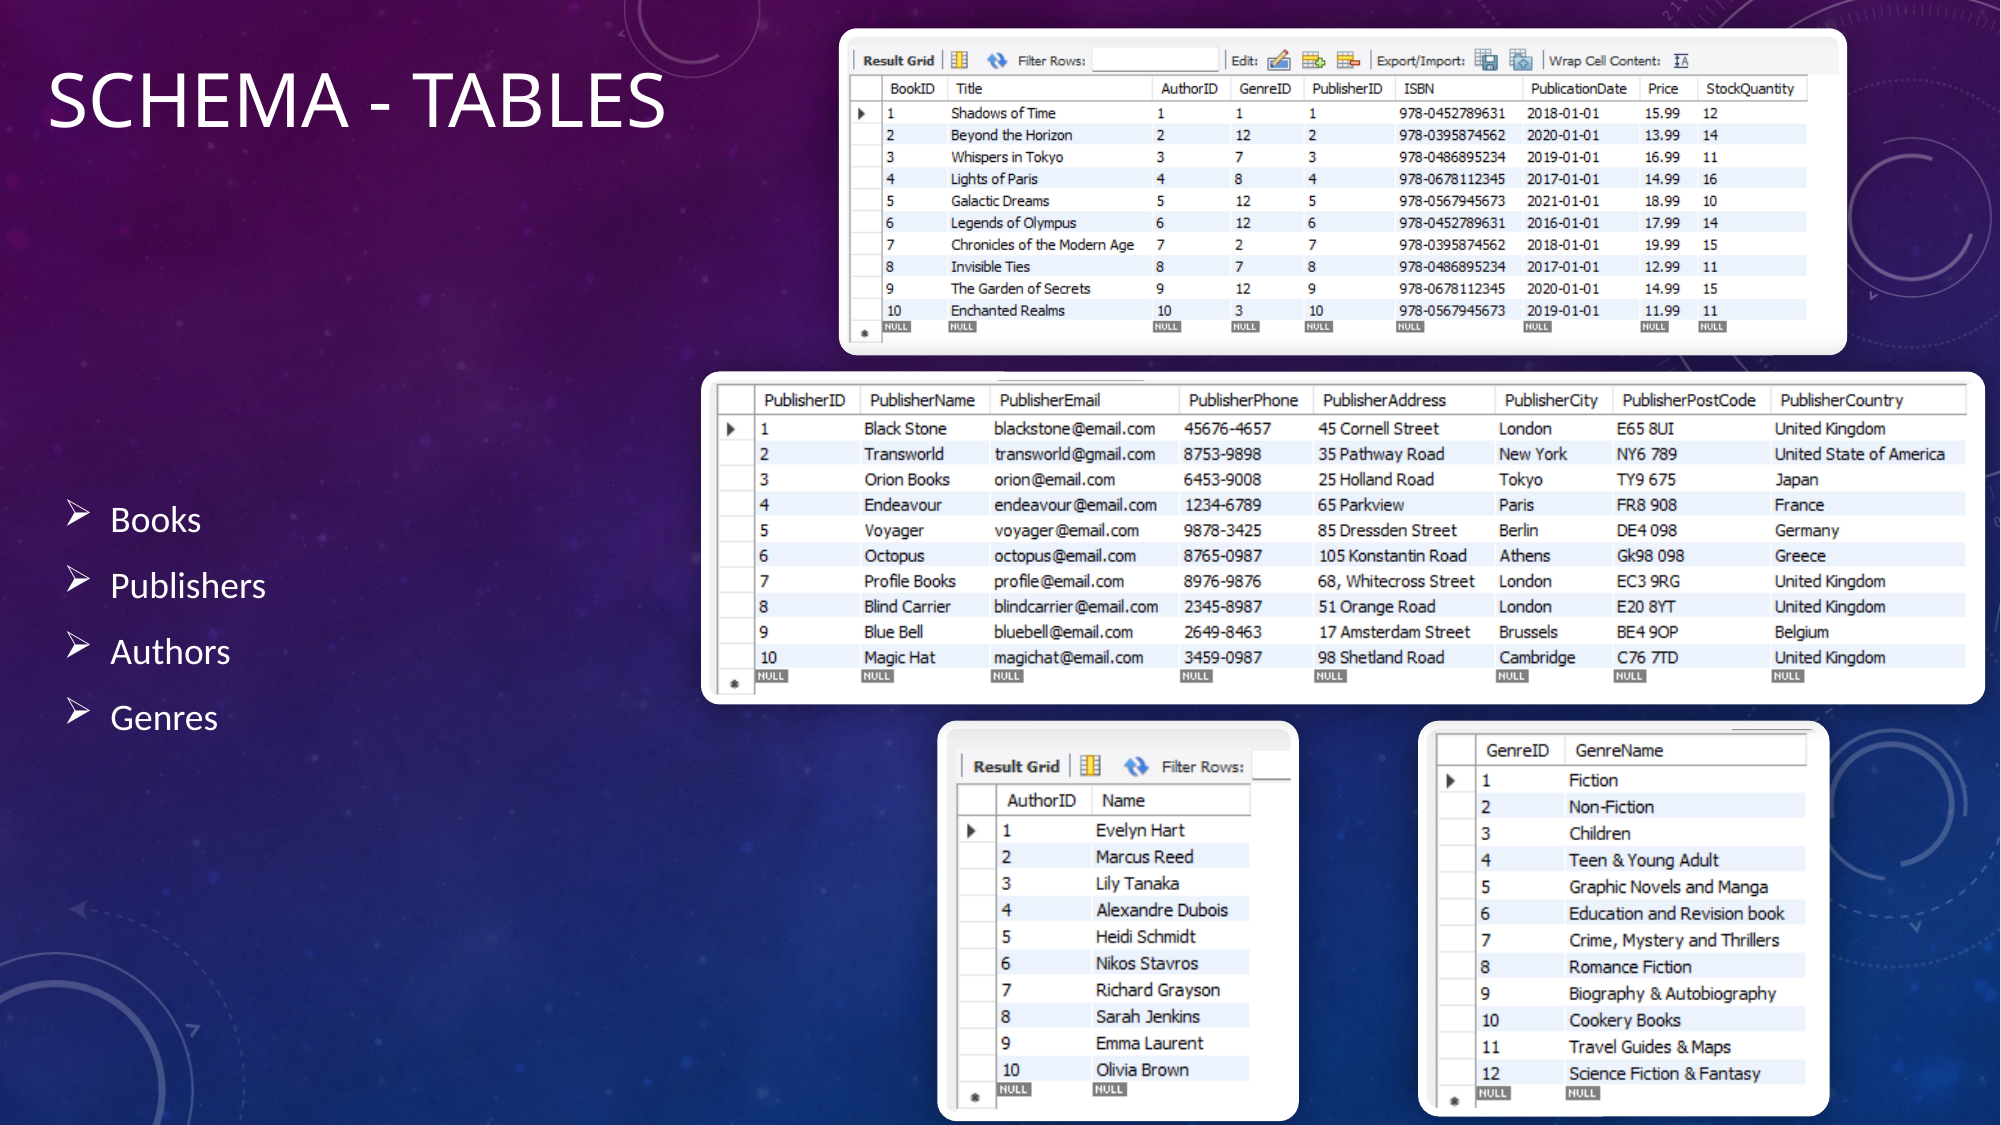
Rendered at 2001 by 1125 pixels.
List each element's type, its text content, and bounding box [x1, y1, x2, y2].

list Books Publishers Authors Genres [48, 351, 706, 948]
title Schema - TABLES [32, 26, 690, 168]
picture [0, 0, 2001, 1125]
